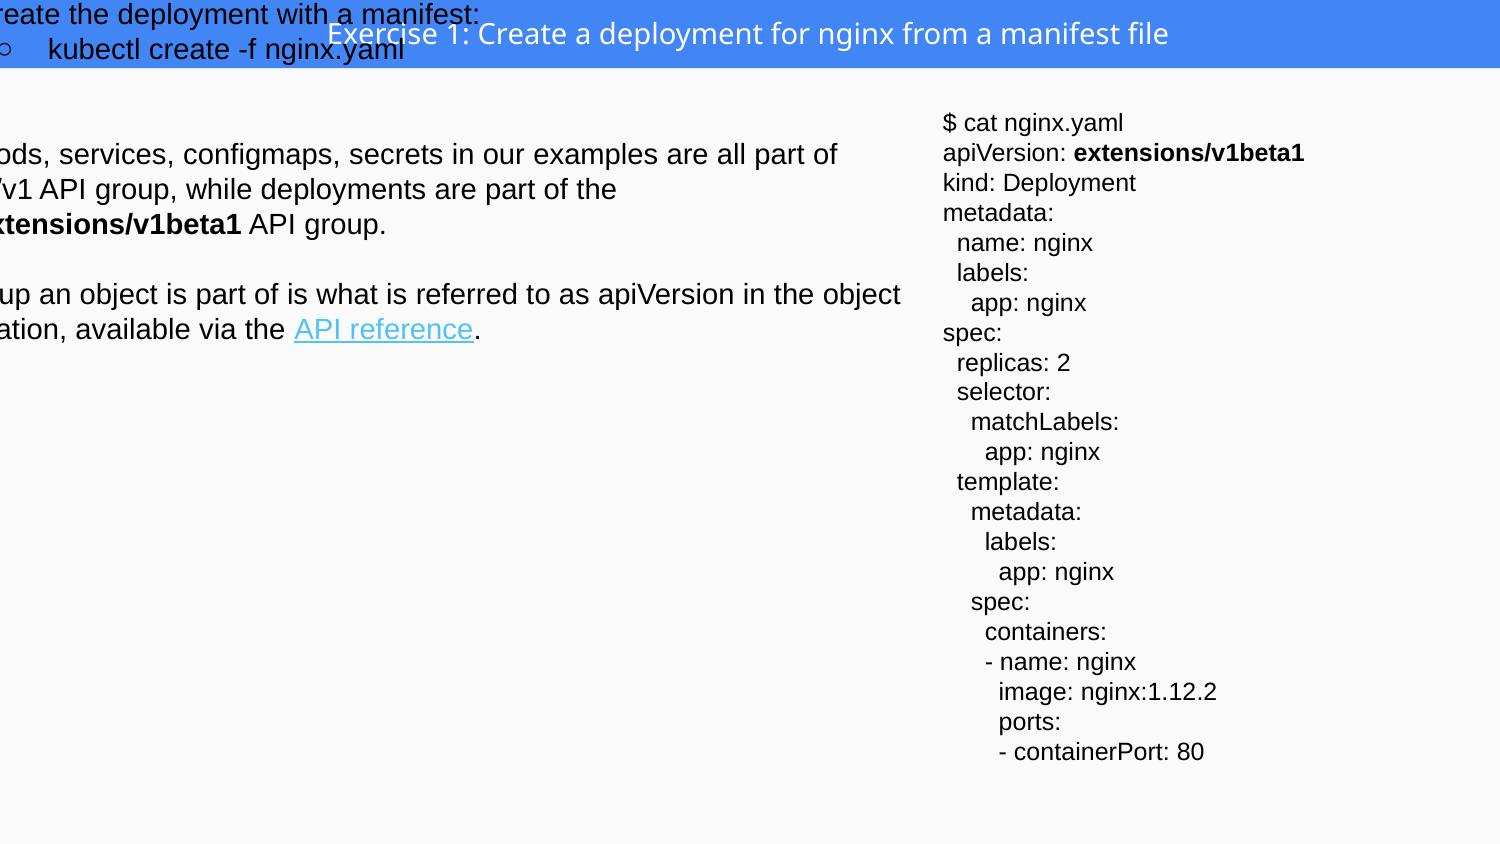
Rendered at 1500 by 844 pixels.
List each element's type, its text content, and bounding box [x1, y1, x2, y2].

title Exercise 1: Create a deployment for nginx from a manifest file [928, 0, 1497, 69]
text_box $ cat nginx.yaml apiVersion: extensions/v1beta1 kind: Deployment metadata: name: nginx labels: app: nginx spec: replicas: 2 selector: matchLabels: app: nginx template: metadata: labels: app: nginx spec: containers: - name: nginx image: nginx:1.12.2 ports: - containerPort: 80 [927, 91, 1447, 770]
text_box Create the deployment with a manifest: kubectl create -f nginx.yaml Note: Pods, services, configmaps, secrets in our examples are all part of the /api/v1 API group, while deployments are part of the /apis/extensions/v1beta1 API group. The group an object is part of is what is referred to as apiVersion in the object specification, available via the API reference. [0, 0, 928, 549]
